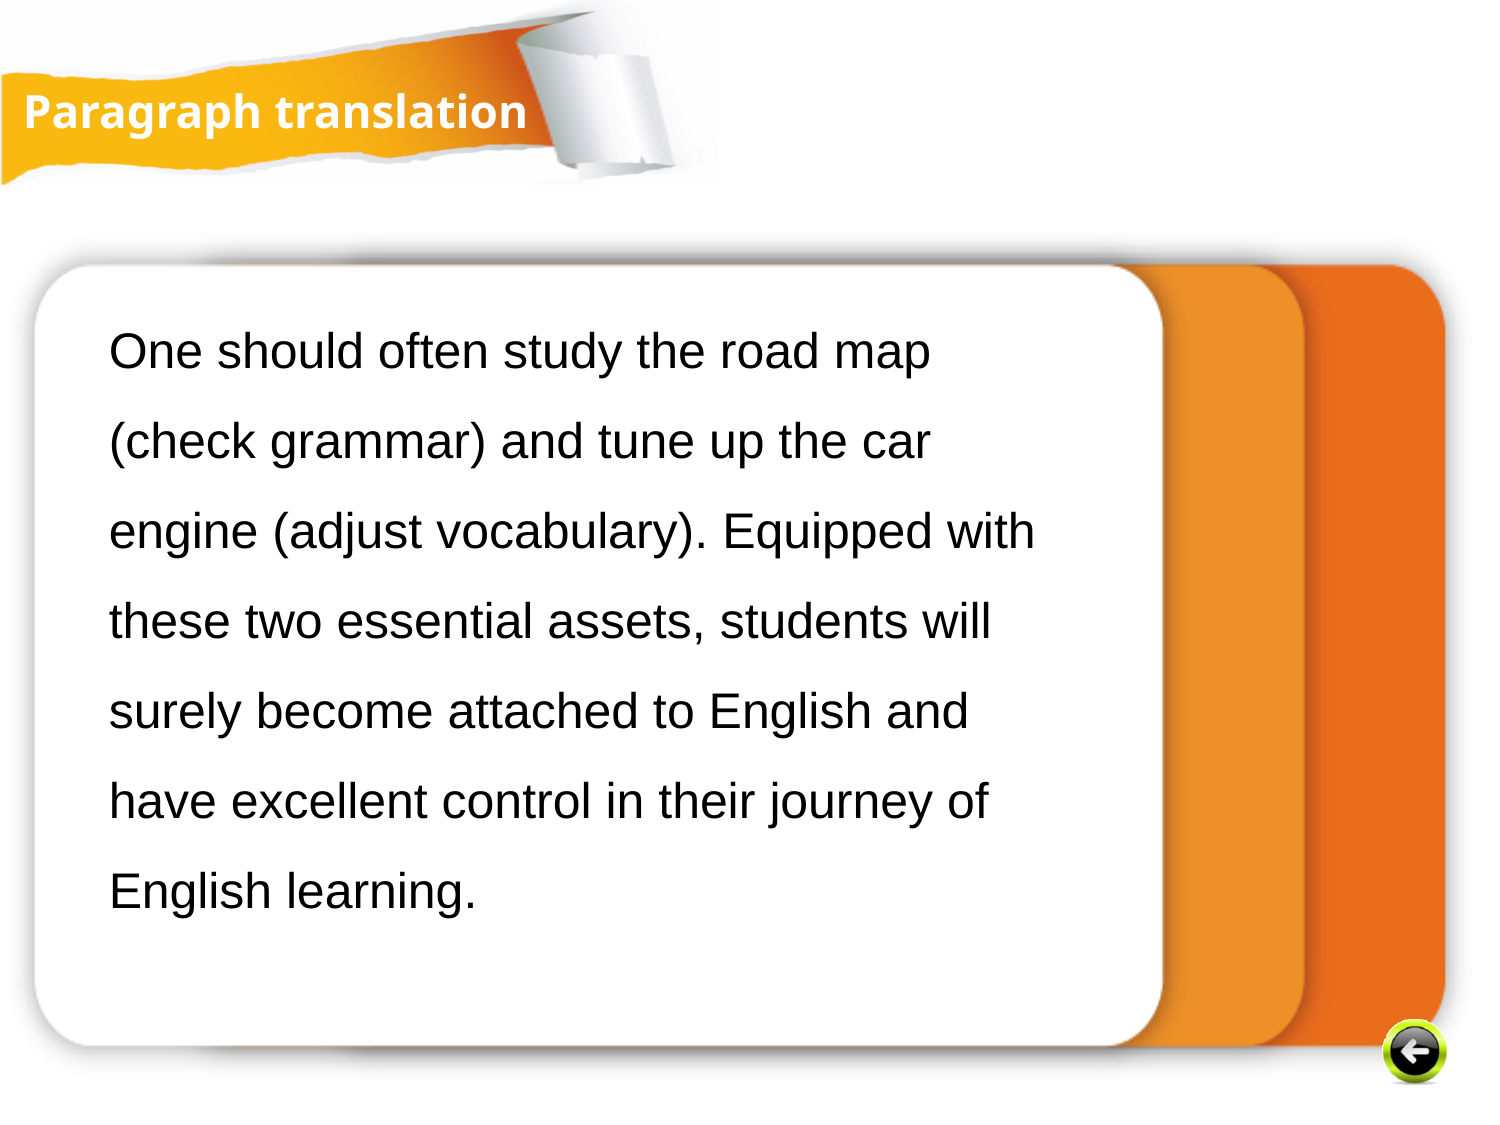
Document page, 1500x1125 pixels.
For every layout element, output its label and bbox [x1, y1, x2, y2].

picture [0, 187, 1477, 1091]
text_box [0, 0, 719, 185]
